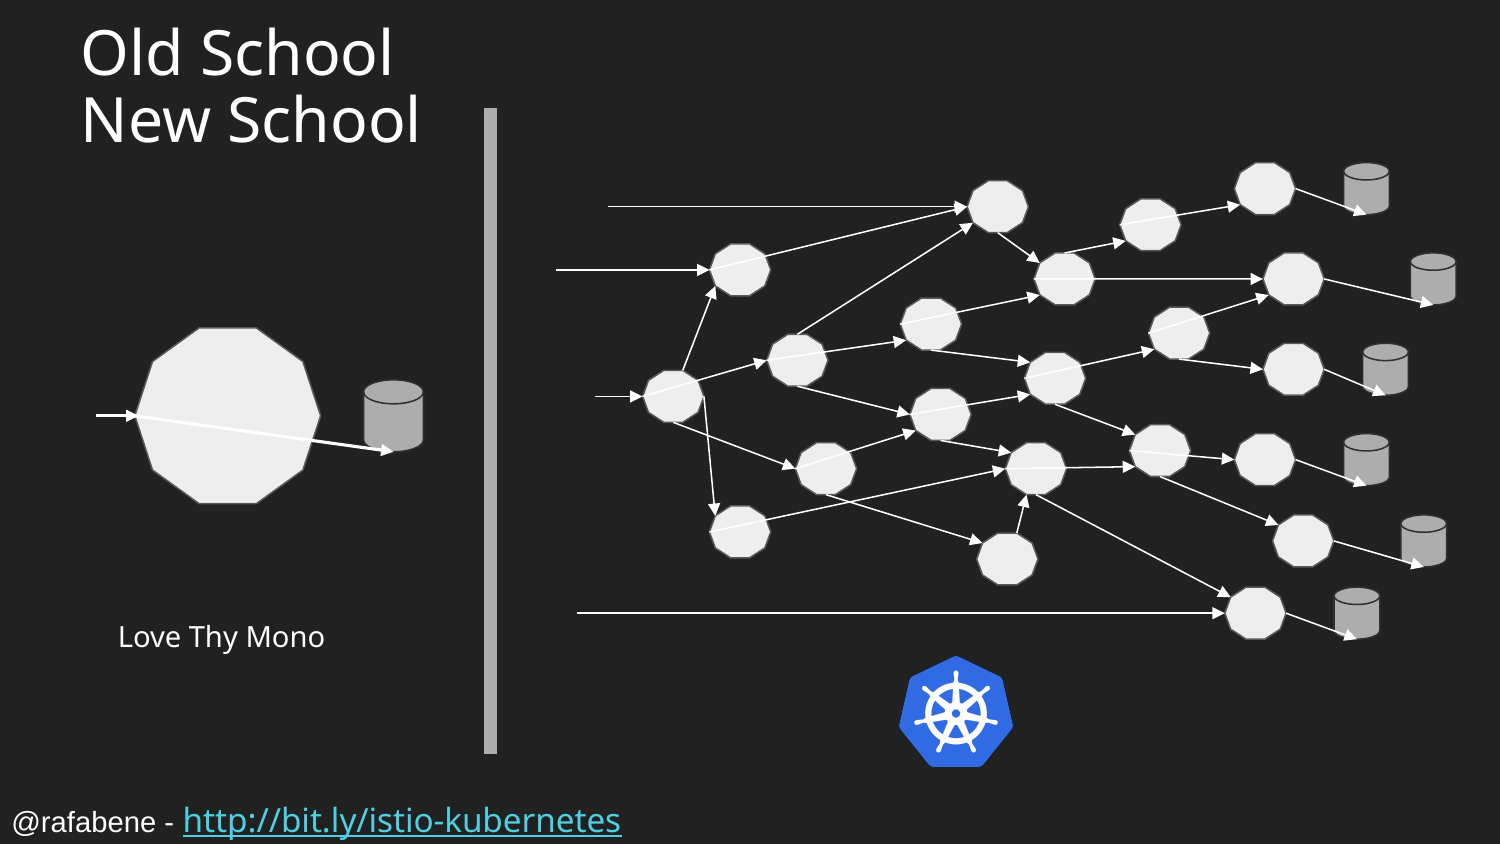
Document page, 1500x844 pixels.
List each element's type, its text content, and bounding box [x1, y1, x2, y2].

text_box [137, 419, 312, 504]
picture [899, 656, 1013, 767]
text_box [135, 327, 321, 439]
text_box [555, 162, 1457, 640]
text_box [363, 379, 424, 452]
text_box Love Thy Mono [27, 603, 416, 676]
title Old School New School [65, 7, 1360, 171]
